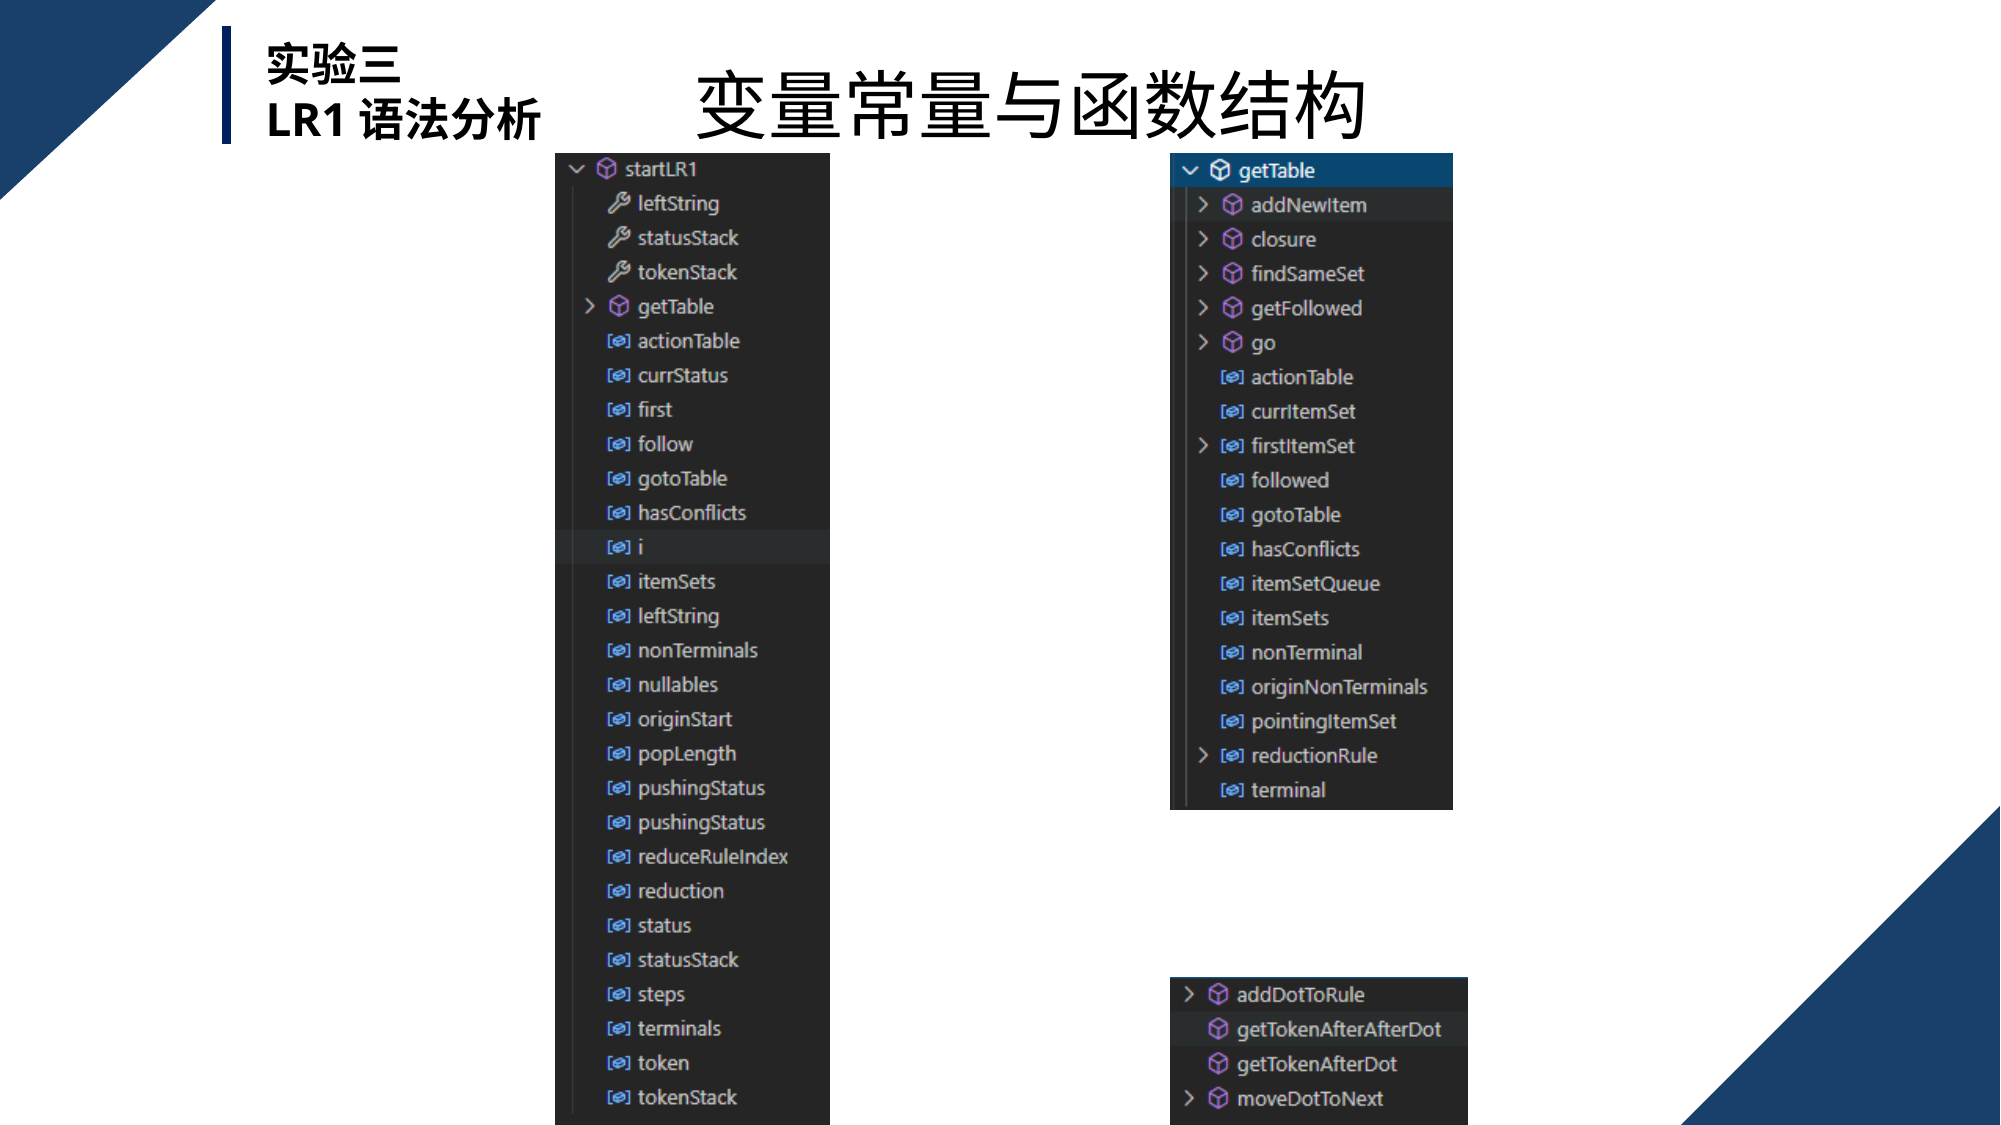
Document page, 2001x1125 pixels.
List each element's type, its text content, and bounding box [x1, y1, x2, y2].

text_box 实验三 LR1语法分析 [245, 25, 838, 156]
text_box 变量常量与函数结构 [609, 51, 1452, 156]
text_box [0, 0, 217, 201]
picture [555, 153, 830, 1125]
text_box [1680, 805, 2000, 1125]
picture [1170, 153, 1453, 810]
picture [1170, 977, 1468, 1125]
